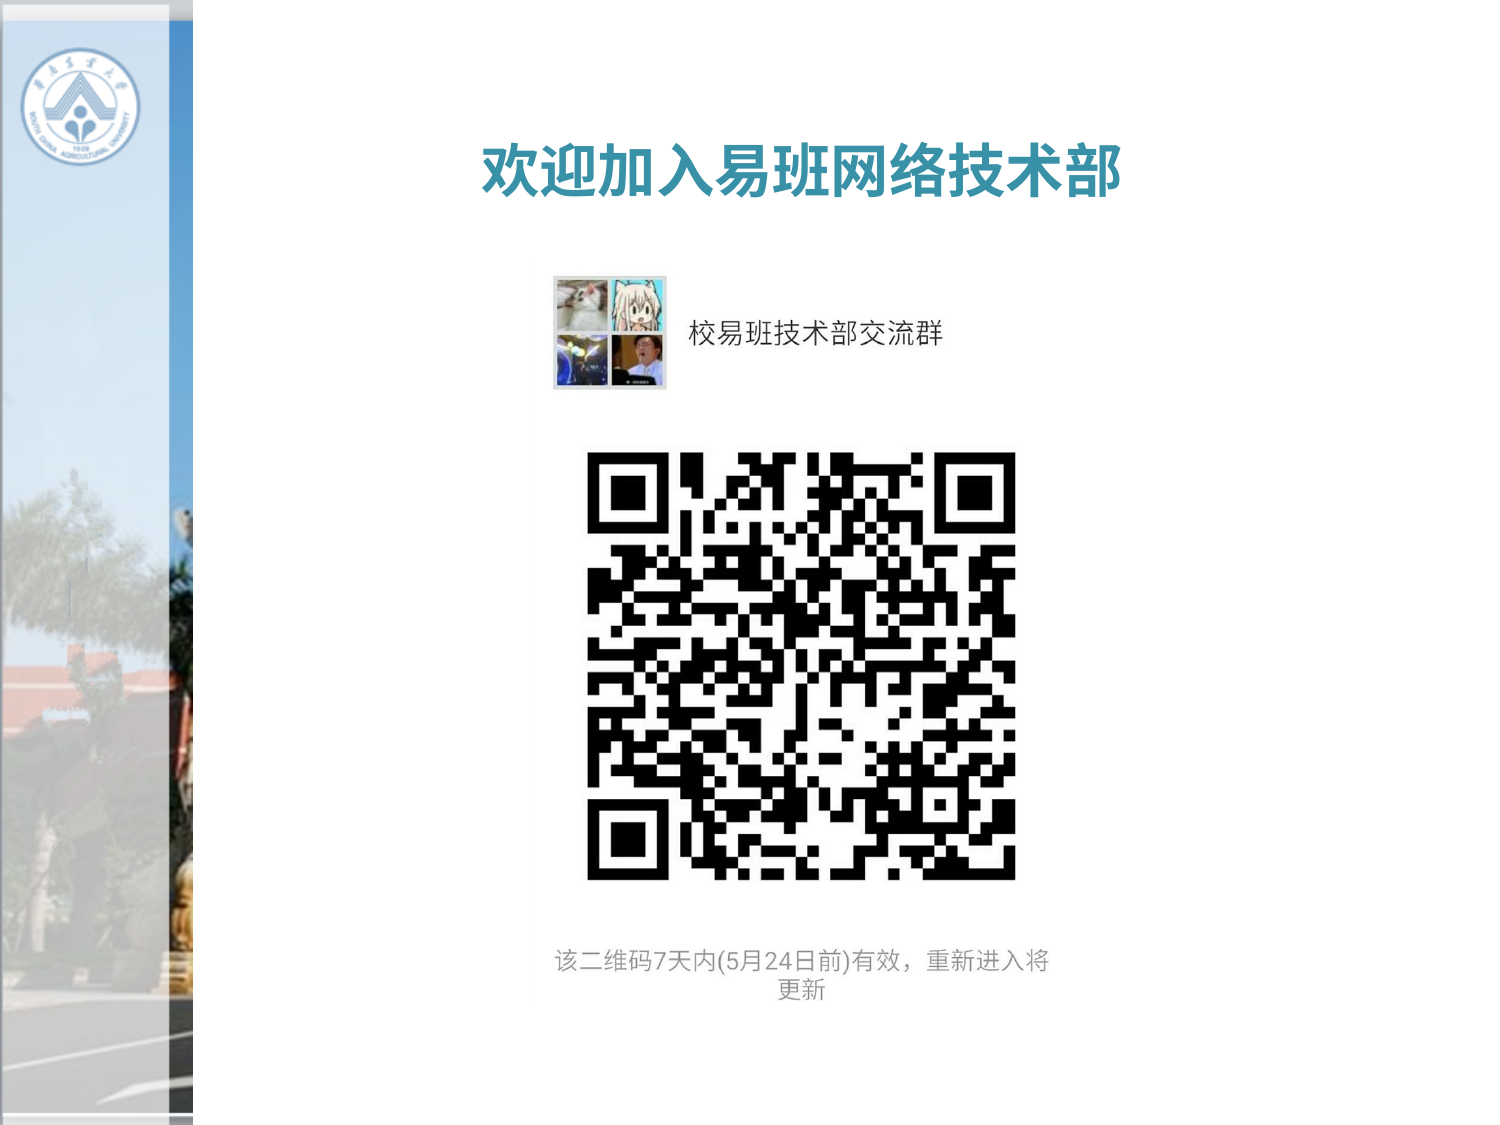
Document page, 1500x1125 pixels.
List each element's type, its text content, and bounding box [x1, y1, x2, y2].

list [525, 258, 1068, 1002]
title 欢迎加入易班网络技术部 [466, 75, 1500, 264]
picture [0, 0, 193, 1125]
